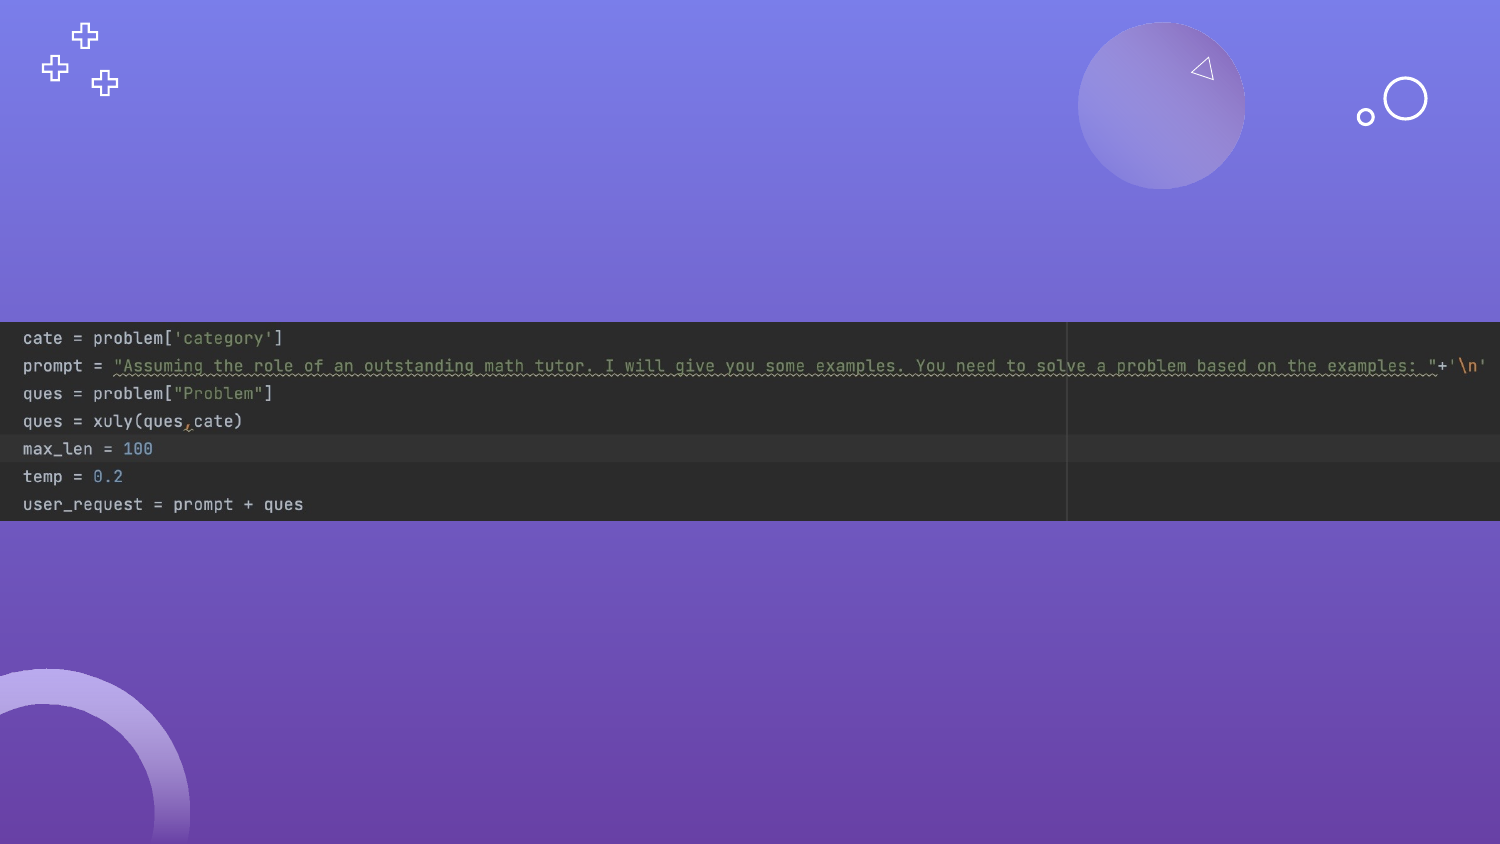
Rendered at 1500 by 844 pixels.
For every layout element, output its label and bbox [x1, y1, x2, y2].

picture [0, 322, 1500, 522]
